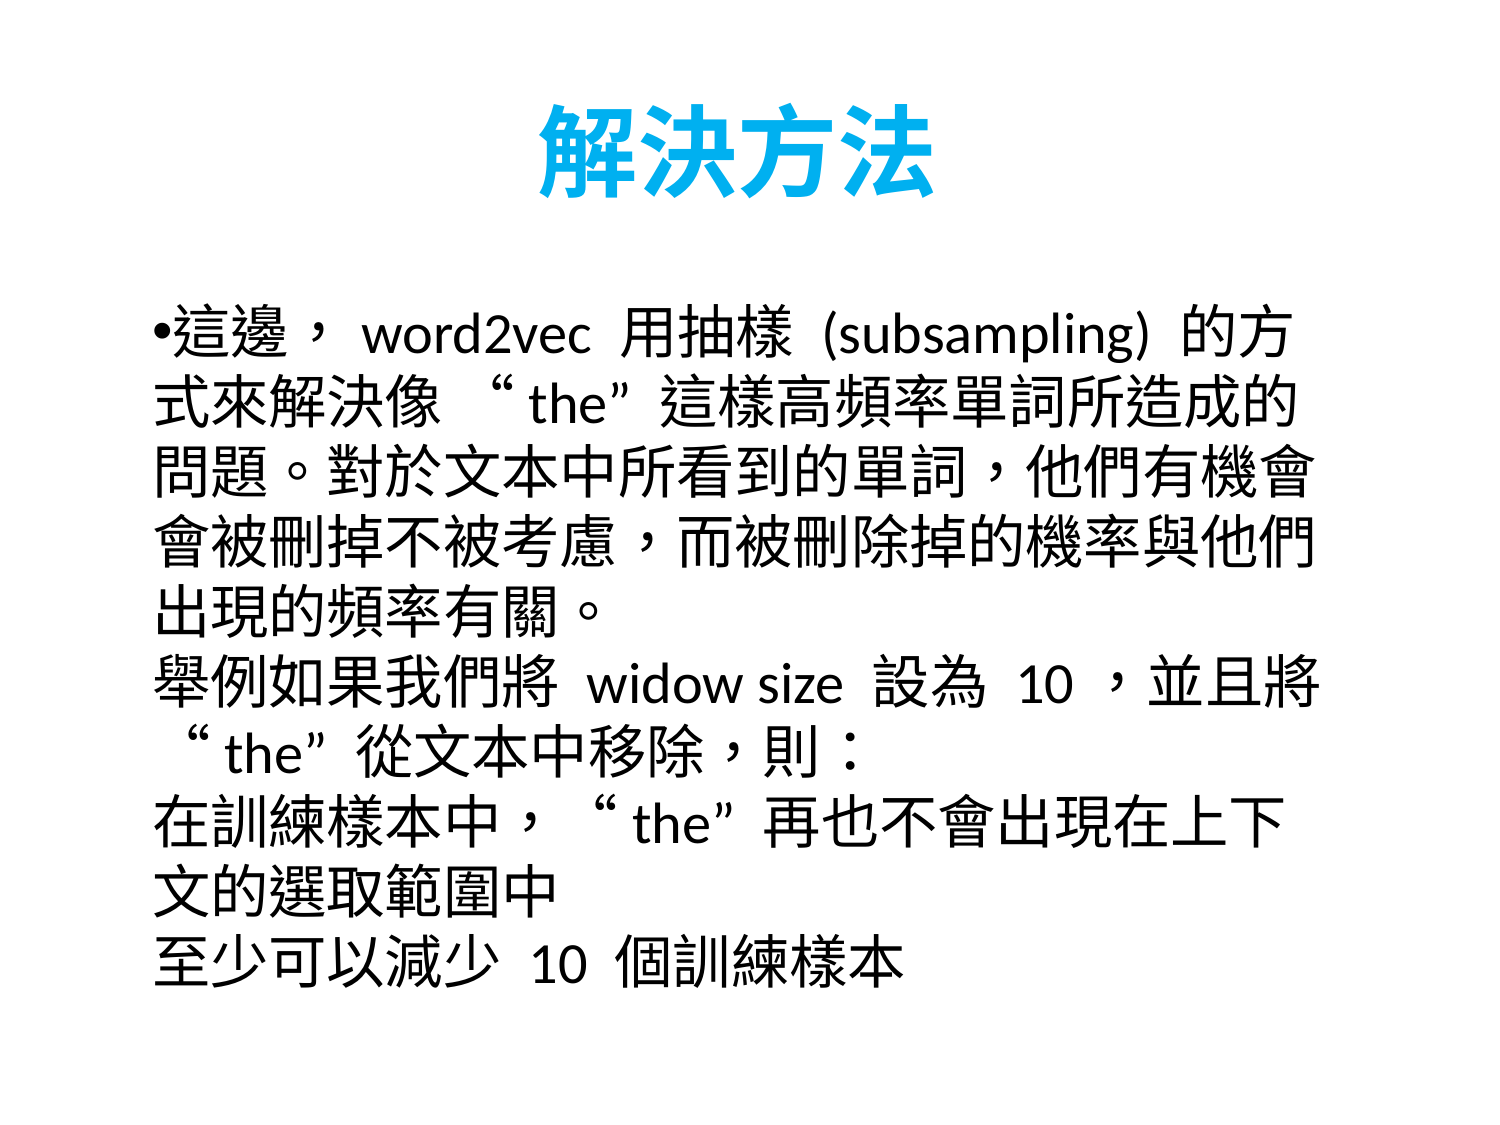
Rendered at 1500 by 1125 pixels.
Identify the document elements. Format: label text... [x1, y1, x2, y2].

text_box 解決方法 [125, 62, 1350, 225]
text_box 這邊，word2vec 用抽樣 (subsampling) 的方式來解決像 “the” 這樣高頻率單詞所造成的問題。對於文本中所看到的單詞，他們有機會會被刪掉不被考慮，而被刪除掉的機率與他們出現的頻率有關。 舉例如果我們將 widow size 設為 10，並且將 “the” 從文本中移除，則： 在訓練樣本中，“the” 再也不會出現在上下文的選取範圍中 至少可以減少 10 個訓練樣本 [137, 287, 1338, 1072]
